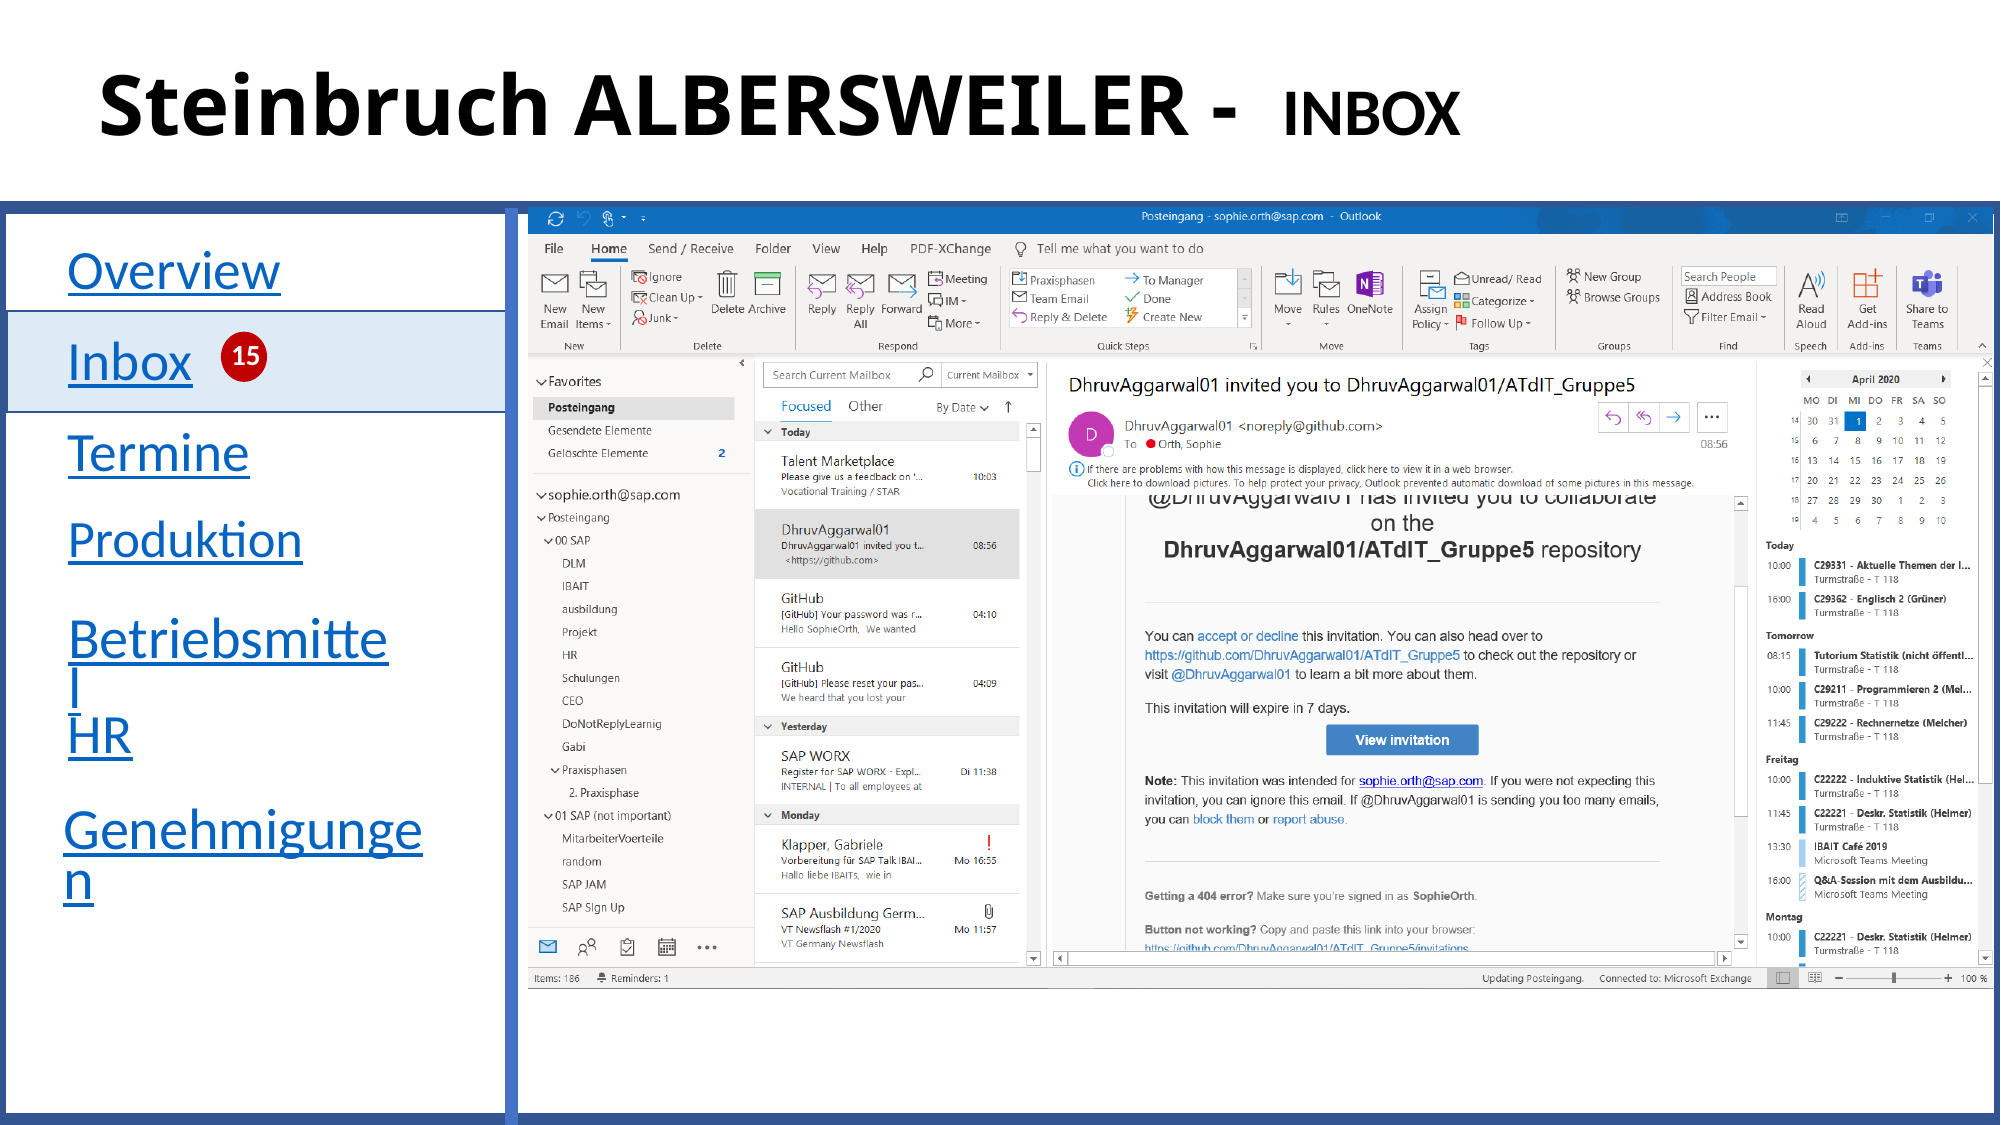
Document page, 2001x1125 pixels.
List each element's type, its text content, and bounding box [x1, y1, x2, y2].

text_box [0, 207, 511, 1120]
text_box [518, 207, 2000, 1120]
text_box Inbox [52, 325, 350, 400]
picture [528, 207, 1993, 989]
text_box HR [52, 698, 350, 773]
text_box 15 [216, 332, 284, 381]
text_box Genehmigungen [48, 791, 452, 918]
title Steinbruch ALBERSWEILER - INBOX [83, 0, 1809, 207]
text_box Termine [52, 416, 350, 492]
text_box Produktion [52, 505, 350, 577]
text_box Betriebsmittel [53, 600, 408, 683]
text_box Overview [52, 233, 350, 309]
